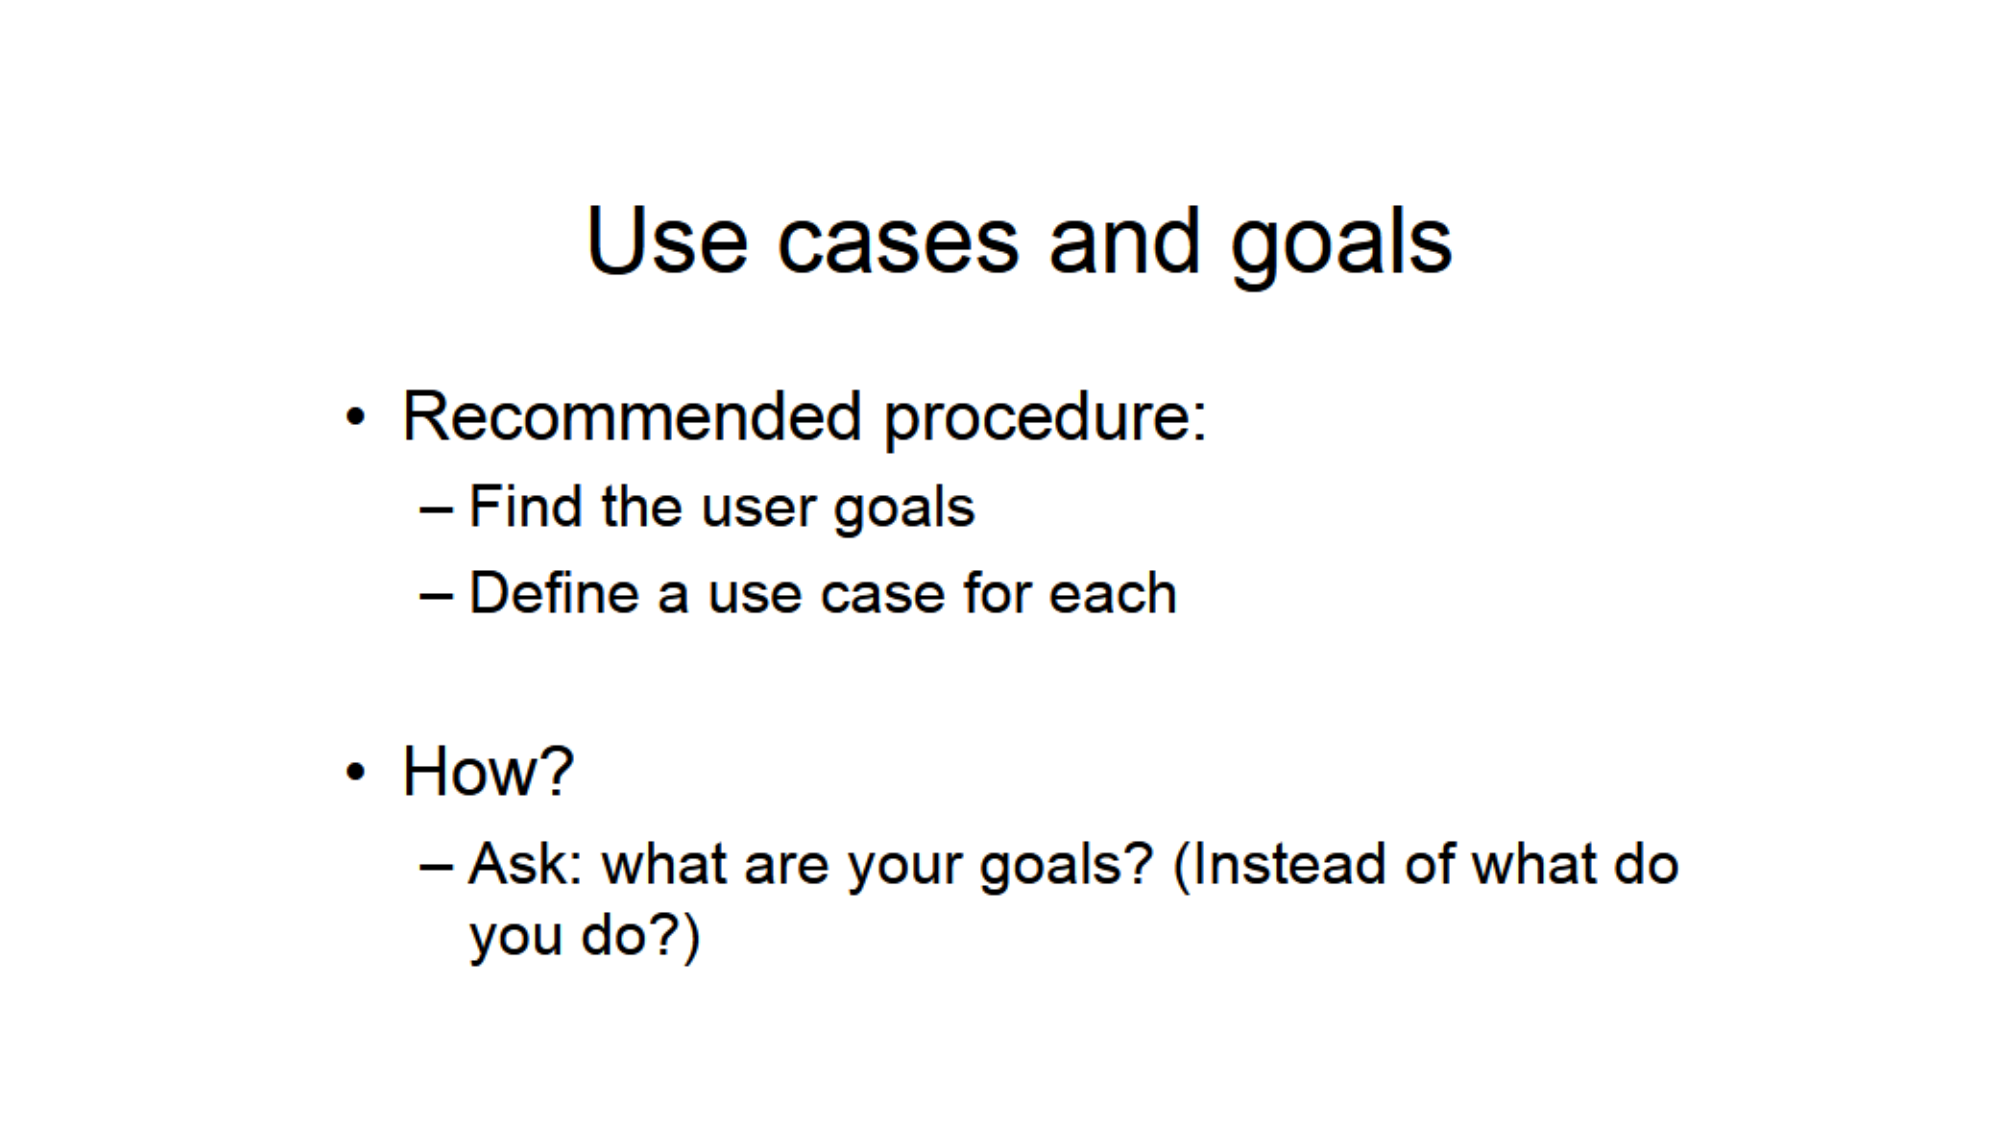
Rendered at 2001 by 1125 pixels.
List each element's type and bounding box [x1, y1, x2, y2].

list [265, 132, 1735, 1033]
